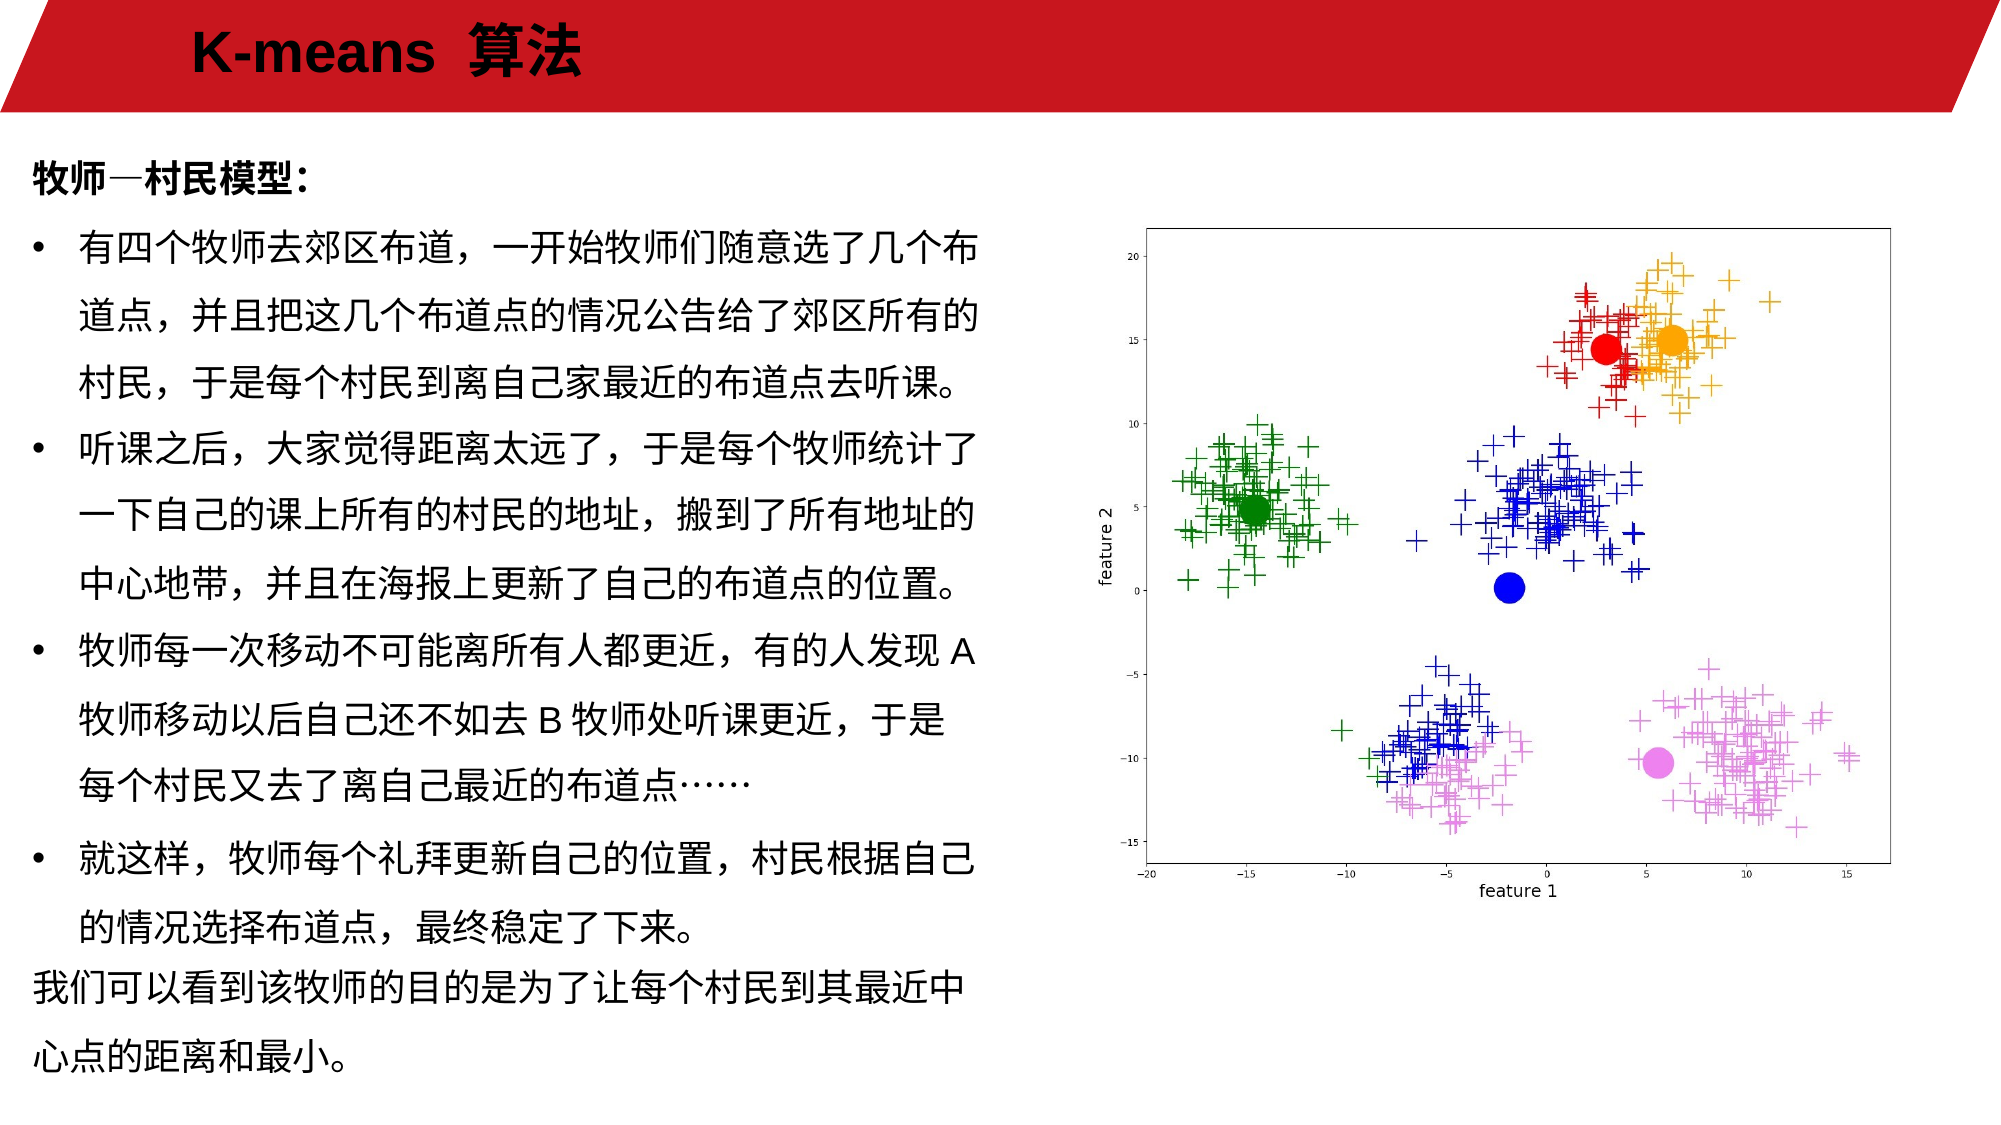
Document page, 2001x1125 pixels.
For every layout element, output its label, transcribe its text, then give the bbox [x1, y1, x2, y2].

title K-means 算法 [189, 12, 627, 129]
picture [1092, 219, 1900, 906]
text_box 牧师—村民模型： 有四个牧师去郊区布道，一开始牧师们随意选了几个布道点，并且把这几个布道点的情况公告给了郊区所有的村民，于是每个村民到离自己家最近的布道点去听课。 听课之后，大家觉得距离太远了，于是每个牧师统计了一下自己的课上所有的村民的地址，搬到了所有地址的 中心地带，并且在海报上更新了自己的布道点的位置。 牧师每一次移动不可能离所有人都更近，有的人发现A 牧师移动以后自己还不如去B牧师处听课更近，于是每个村民又去了离自己最近的布道点…… 就这样，牧师每个礼拜更新自己的位置，村民根据自己的情况选择布道点，最终稳定了下来。 我们可以看到该牧师的目的是为了让每个村民到其最近中 心点的距离和最小。 [30, 129, 982, 1078]
